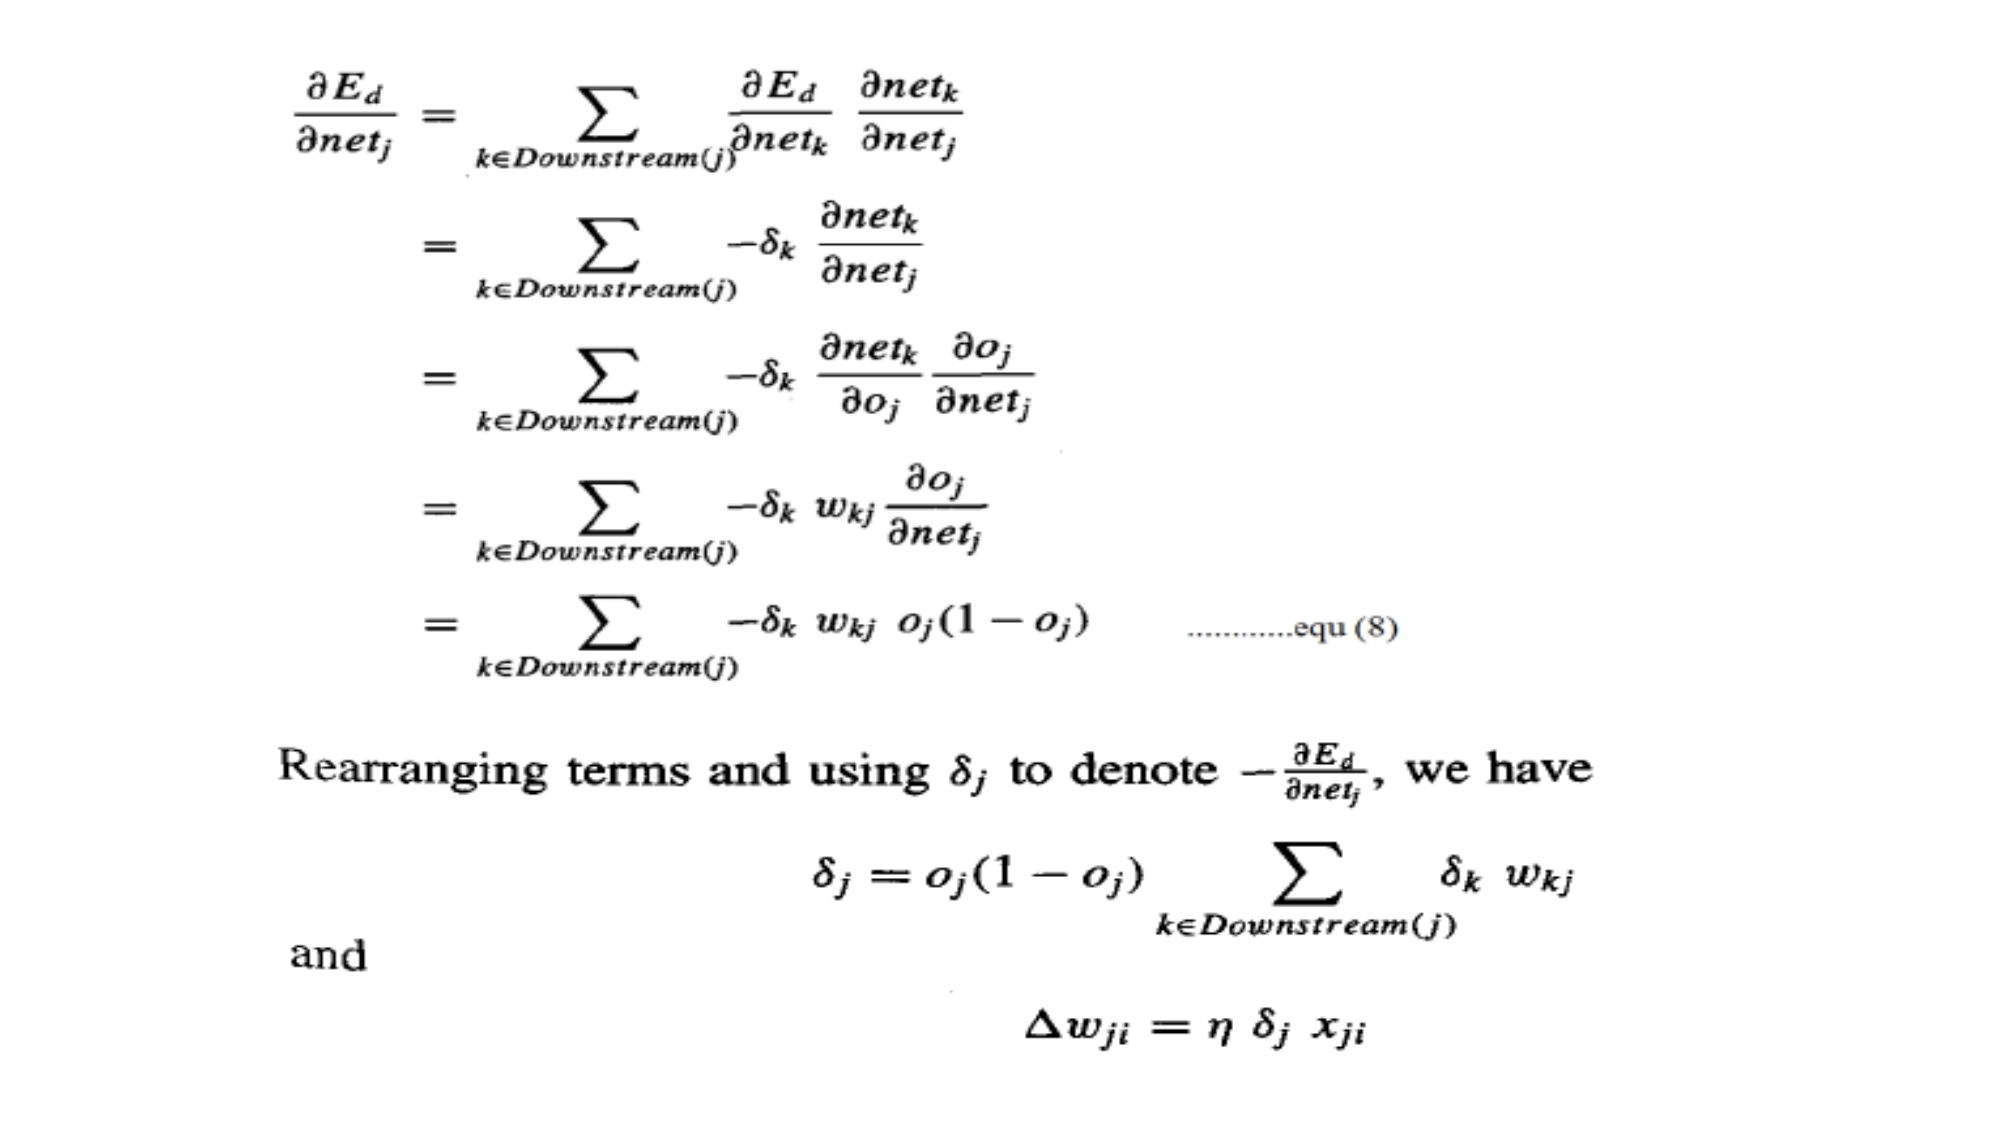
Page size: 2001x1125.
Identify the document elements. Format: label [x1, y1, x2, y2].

picture [91, 33, 1868, 1089]
